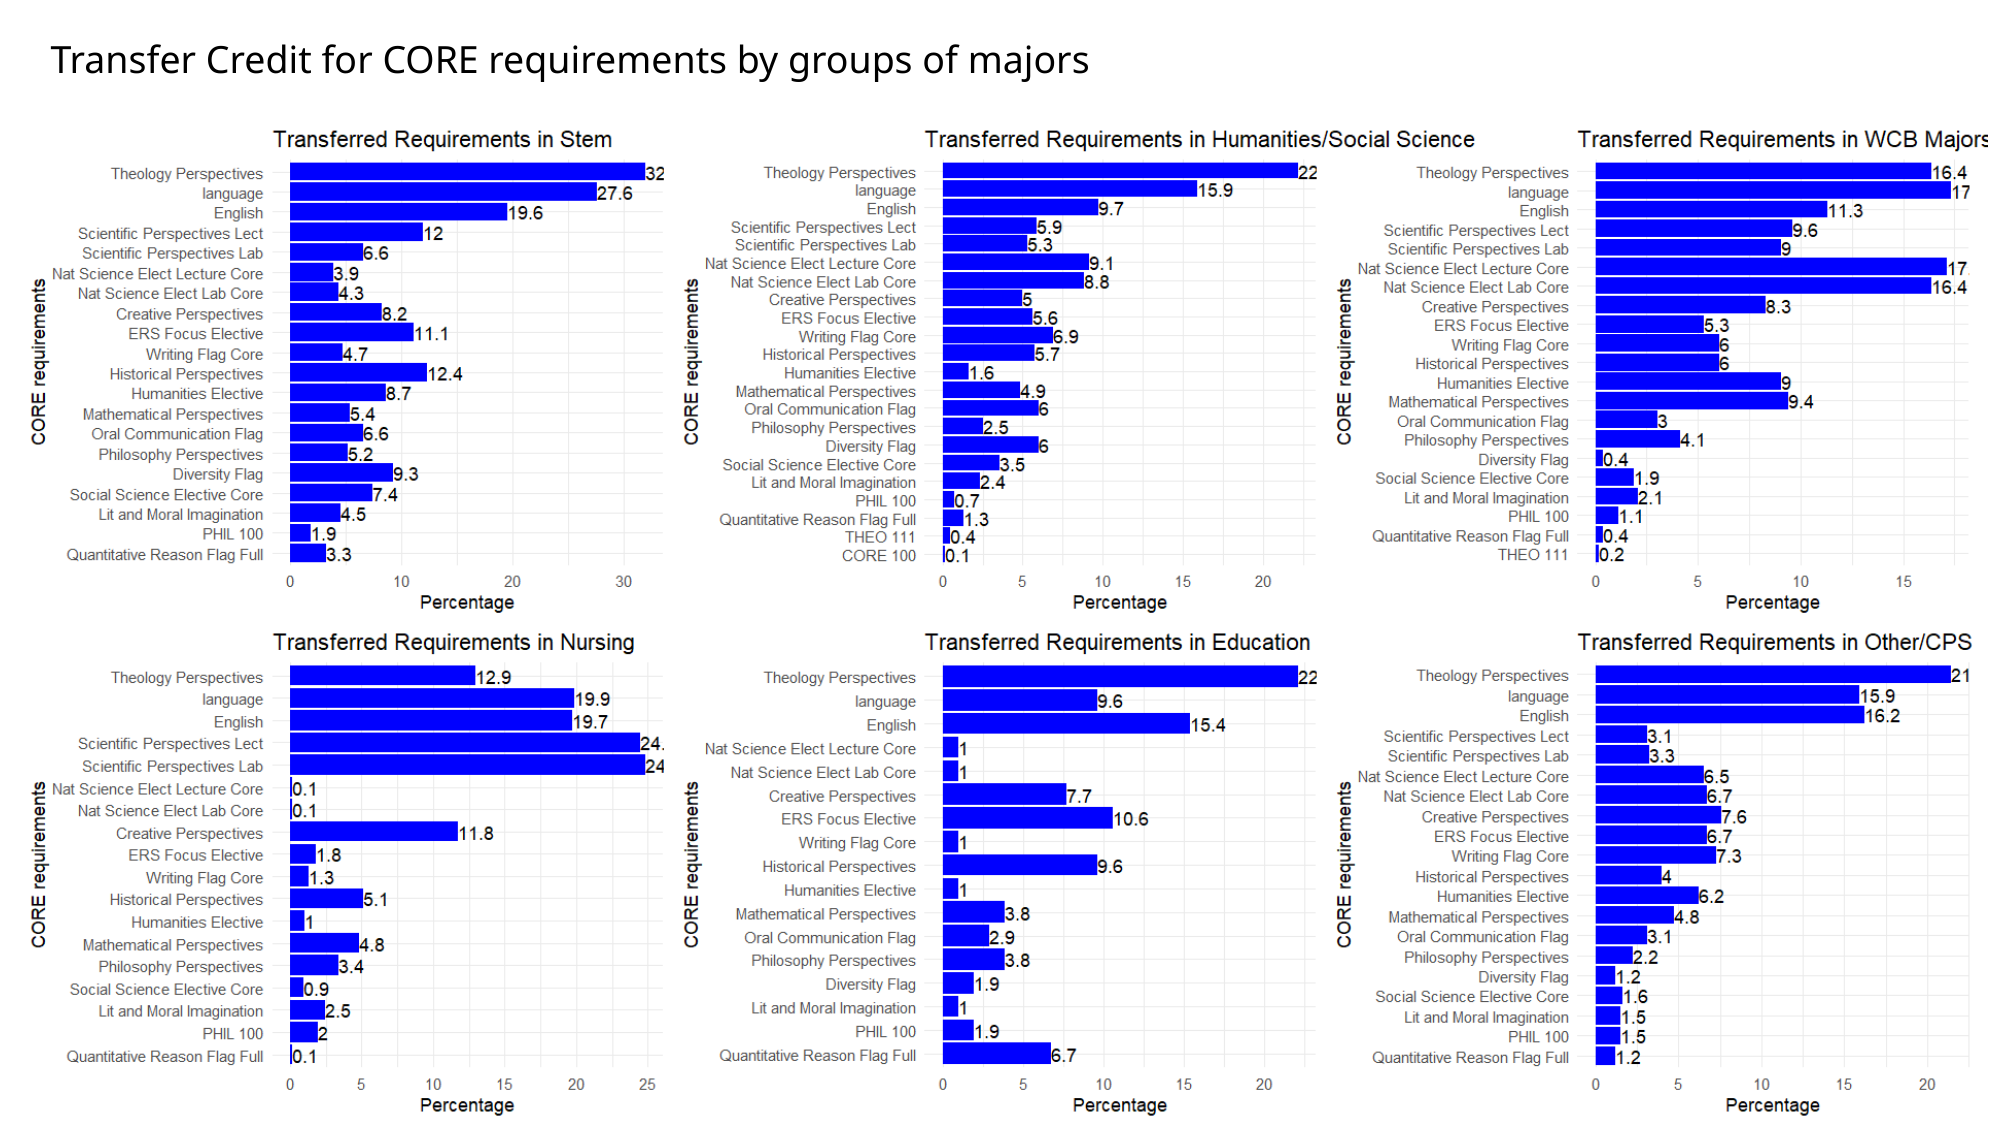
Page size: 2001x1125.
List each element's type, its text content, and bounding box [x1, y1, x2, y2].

text_box Transfer Credit for CORE requirements by groups of majors [35, 28, 1218, 89]
picture [11, 111, 1988, 1125]
